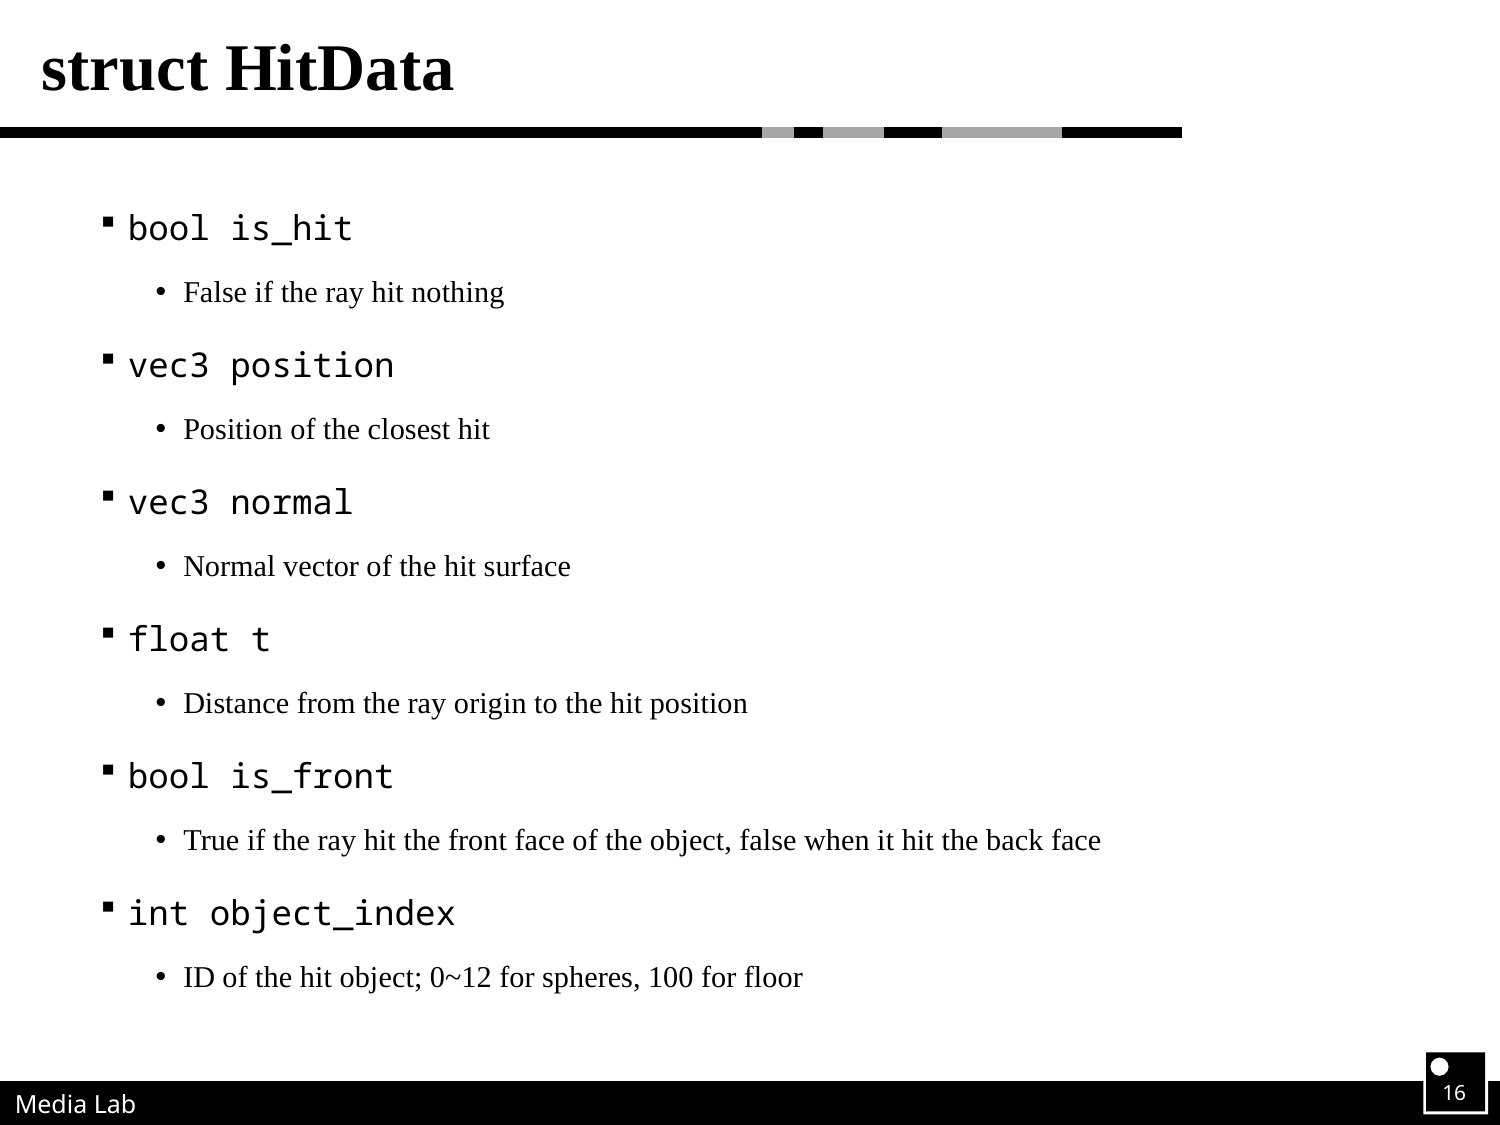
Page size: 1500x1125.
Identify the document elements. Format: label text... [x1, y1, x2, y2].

list bool is_hit False if the ray hit nothing vec3 position Position of the closest hit vec3 normal Normal vector of the hit surface float t Distance from the ray origin to the hit position bool is_front True if the ray hit the front face of the object, false when it hit the back face int object_index ID of the hit object; 0~12 for spheres, 100 for floor [85, 178, 1415, 1006]
slide_number 16 [1423, 1063, 1486, 1124]
title struct HitData [26, 25, 1321, 122]
